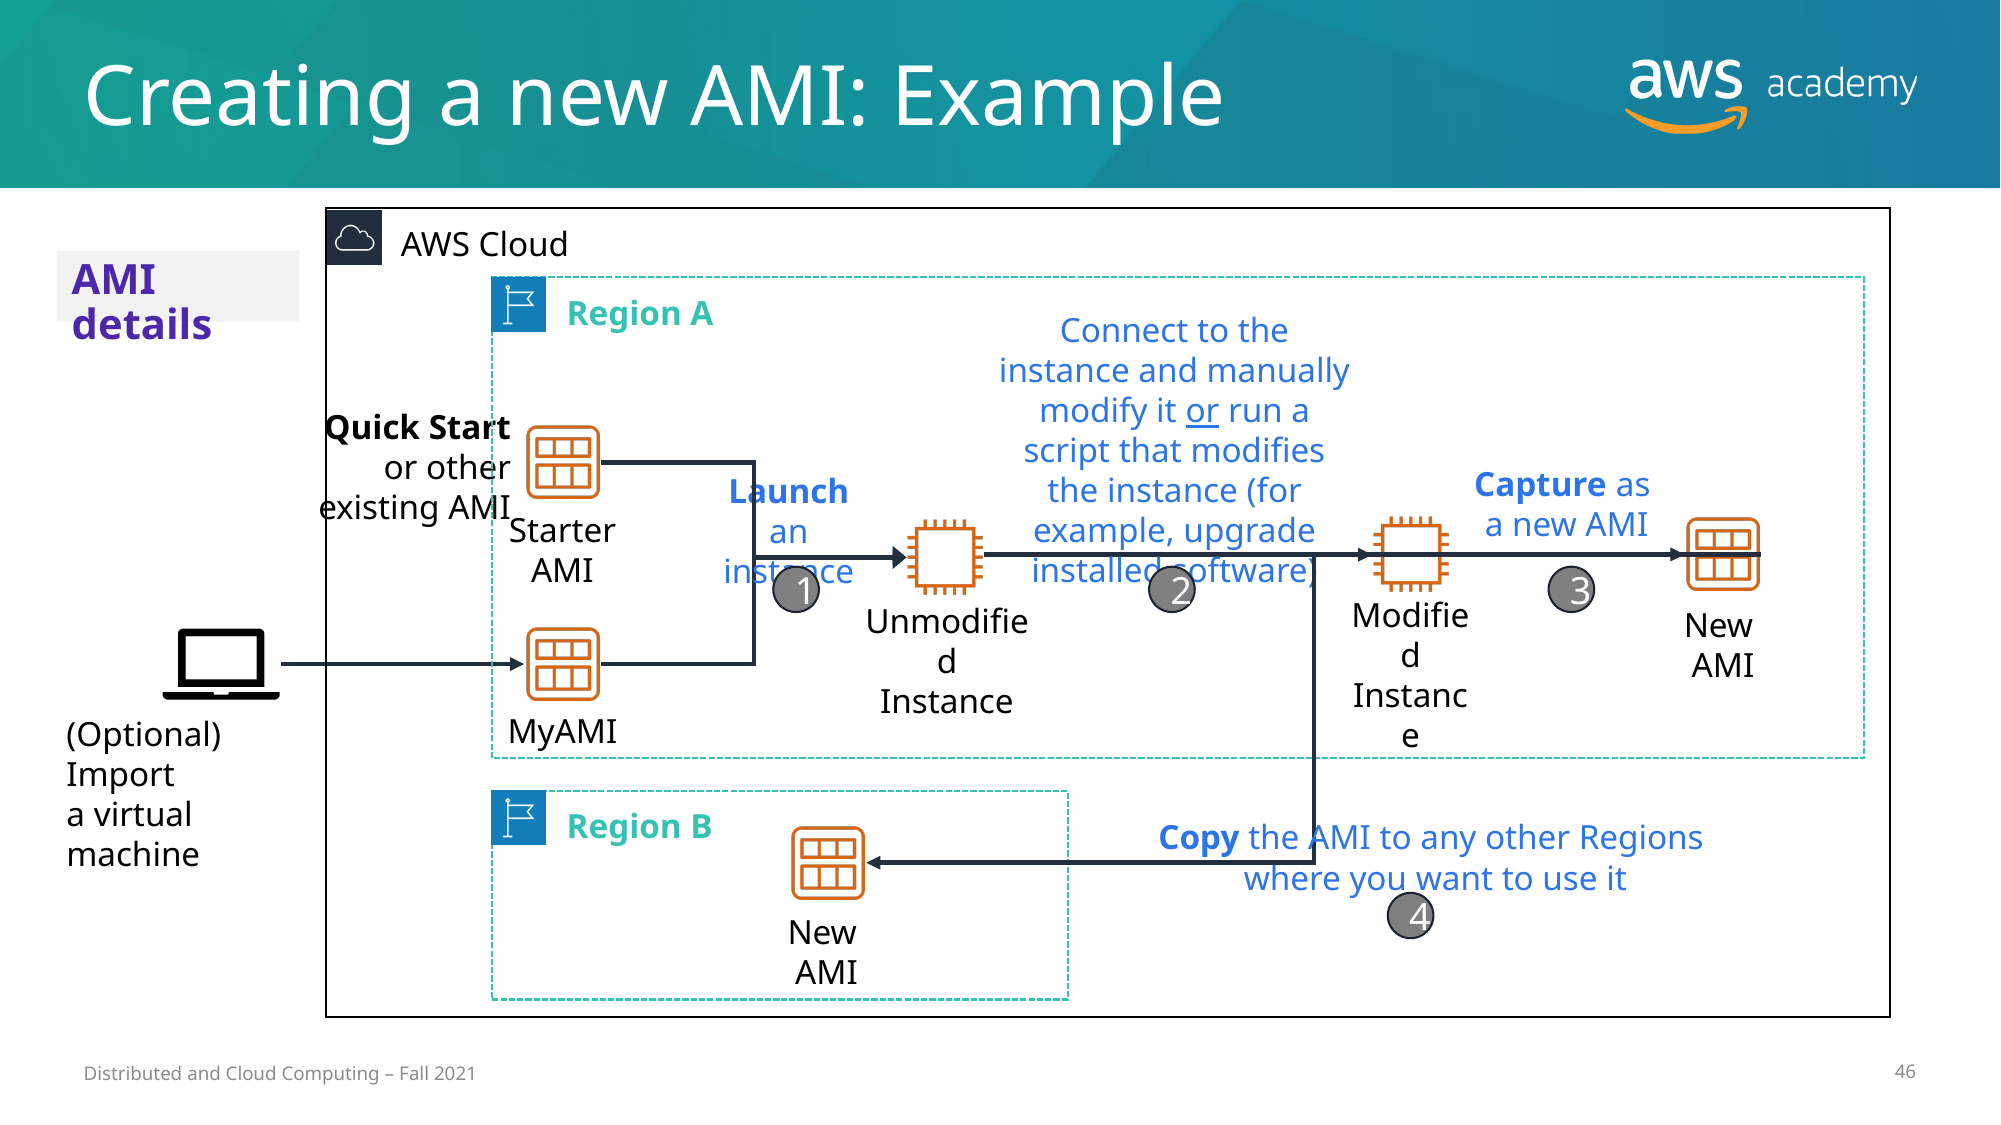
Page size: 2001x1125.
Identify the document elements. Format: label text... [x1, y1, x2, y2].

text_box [51, 208, 1891, 1017]
footer Distributed and Cloud Computing – Fall 2021 [68, 1042, 682, 1103]
slide_number 46 [1481, 1042, 1932, 1103]
title Creating a new AMI: Example [68, 59, 1551, 138]
picture [0, 0, 2000, 188]
